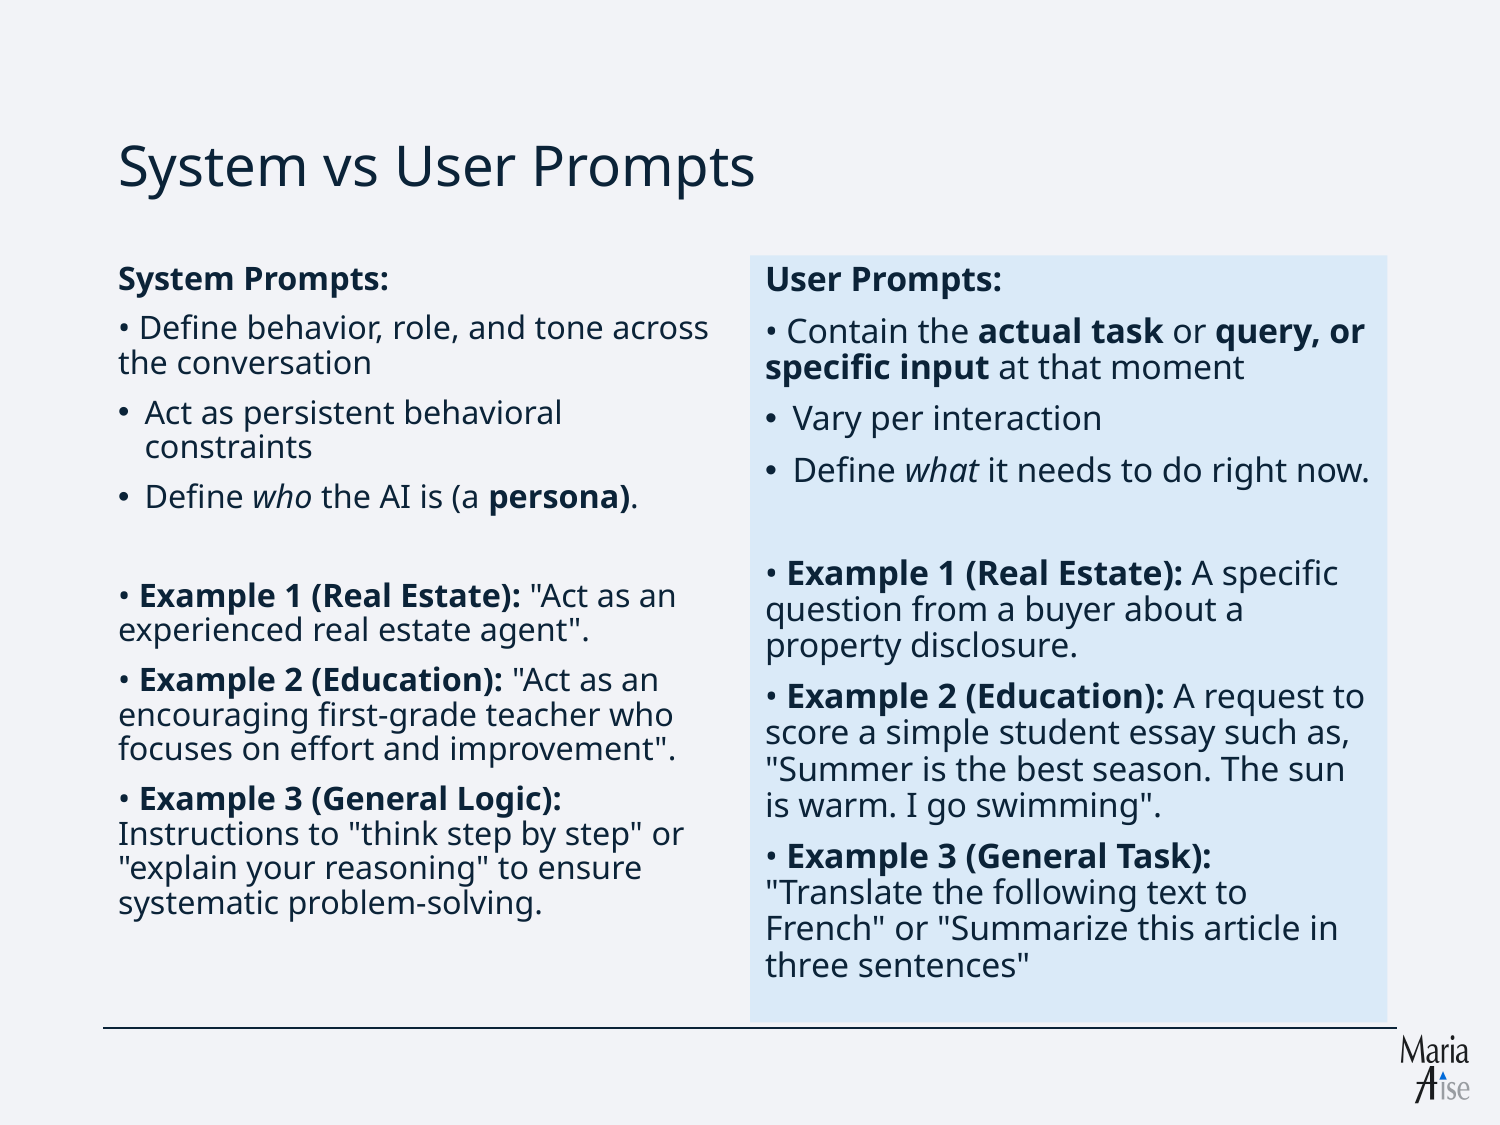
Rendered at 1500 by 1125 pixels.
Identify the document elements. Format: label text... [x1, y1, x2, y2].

list User Prompts: • Contain the actual task or query, or specific input at that moment Vary per interaction Define what it needs to do right now. • Example 1 (Real Estate): A specific question from a buyer about a property disclosure. • Example 2 (Education): A request to score a simple student essay such as, "Summer is the best season. The sun is warm. I go swimming". • Example 3 (General Task): "Translate the following text to French" or "Summarize this article in three sentences" [750, 255, 1388, 1023]
title System vs User Prompts [103, 59, 1397, 278]
picture [1396, 1031, 1475, 1109]
list System Prompts: • Define behavior, role, and tone across the conversation Act as persistent behavioral constraints Define who the AI is (a persona). • Example 1 (Real Estate): "Act as an experienced real estate agent". • Example 2 (Education): "Act as an encouraging first-grade teacher who focuses on effort and improvement". • Example 3 (General Logic): Instructions to "think step by step" or "explain your reasoning" to ensure systematic problem-solving. [103, 255, 741, 1014]
